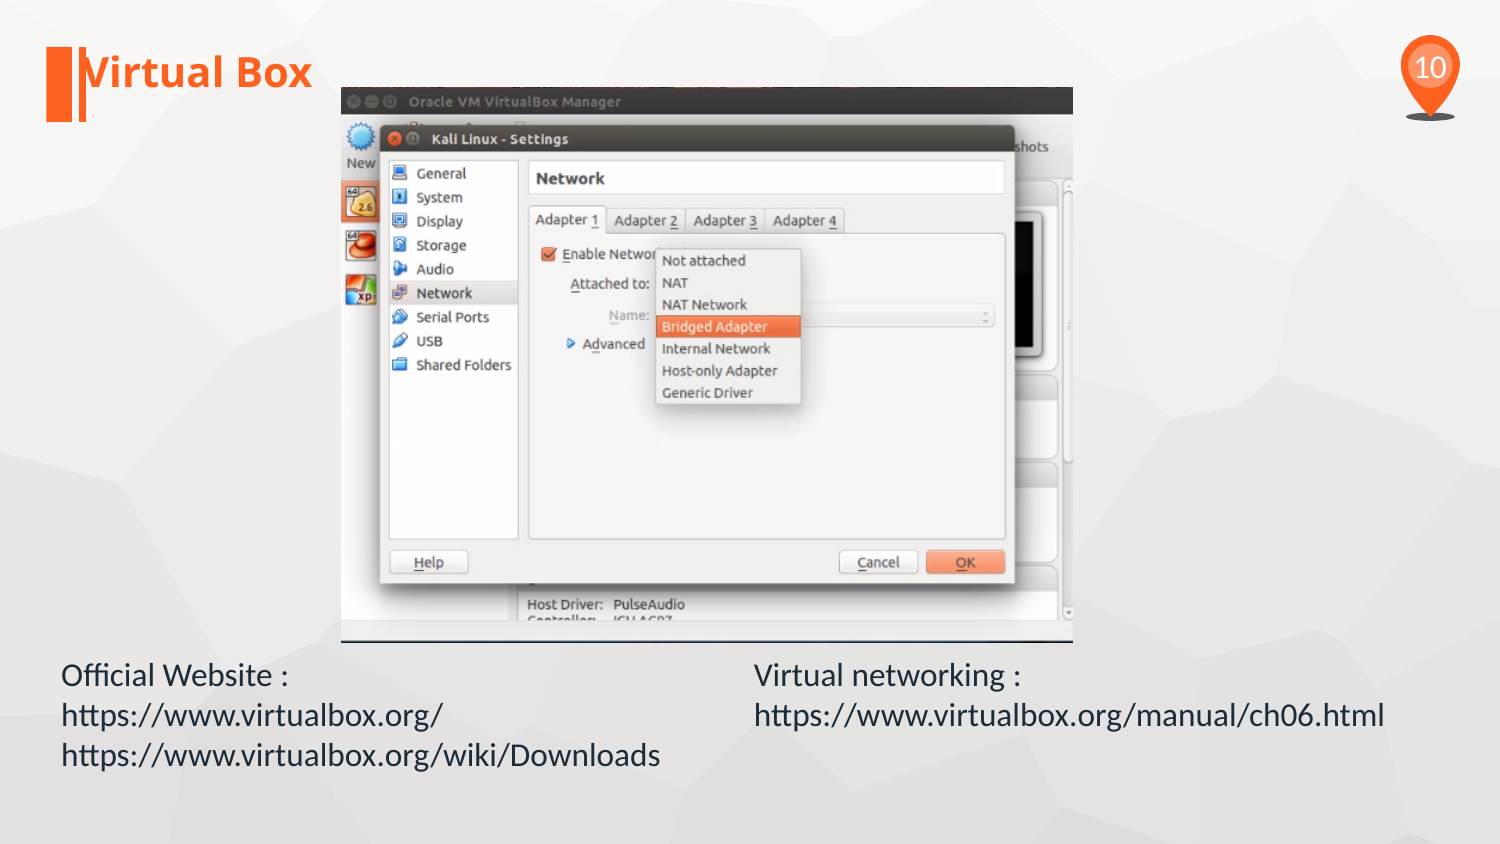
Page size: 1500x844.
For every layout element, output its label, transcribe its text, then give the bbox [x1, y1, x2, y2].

slide_number 10 [1254, 42, 1500, 88]
text_box Virtual Box [67, 38, 328, 104]
text_box Virtual networking : https://www.virtualbox.org/manual/ch06.html [739, 646, 1441, 741]
text_box [44, 45, 74, 124]
picture [0, 0, 1500, 844]
text_box Official Website : https://www.virtualbox.org/ https://www.virtualbox.org/wiki/Downloads [46, 646, 699, 821]
